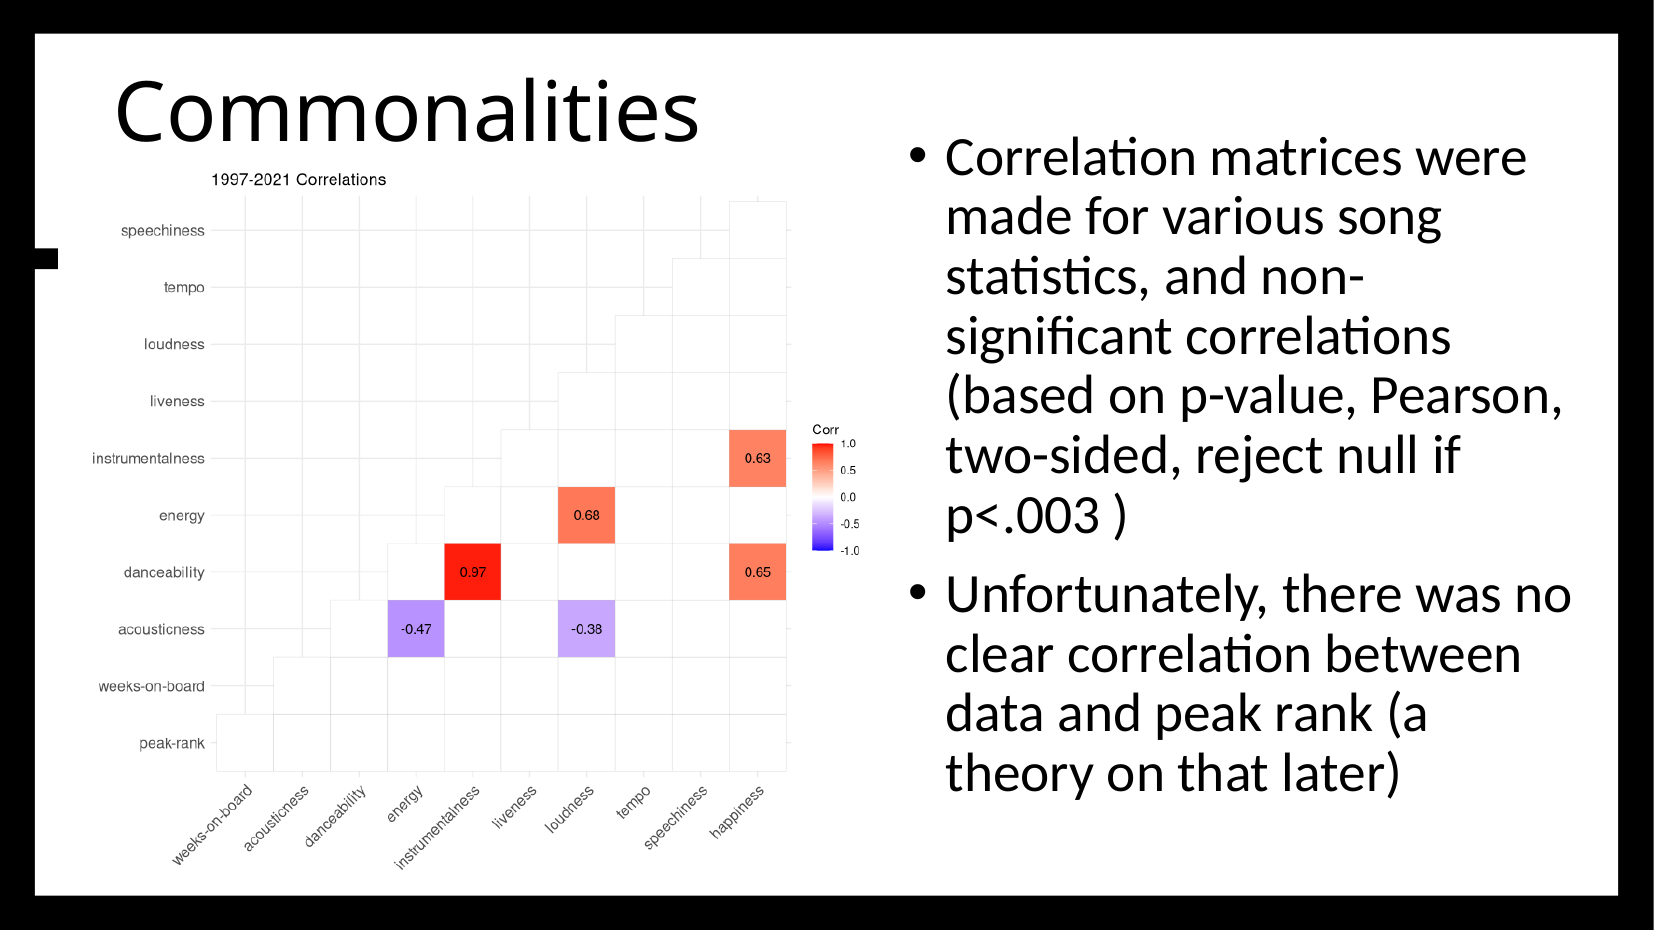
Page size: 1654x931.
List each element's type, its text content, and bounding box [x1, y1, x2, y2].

picture [58, 166, 900, 880]
list Correlation matrices were made for various song statistics, and non-significant correlations (based on p-value, Pearson, two-sided, reject null if p<.003 ) Unfortunately, there was no clear correlation between data and peak rank (a theory on that later) [908, 112, 1575, 863]
title Commonalities [113, 53, 1540, 167]
